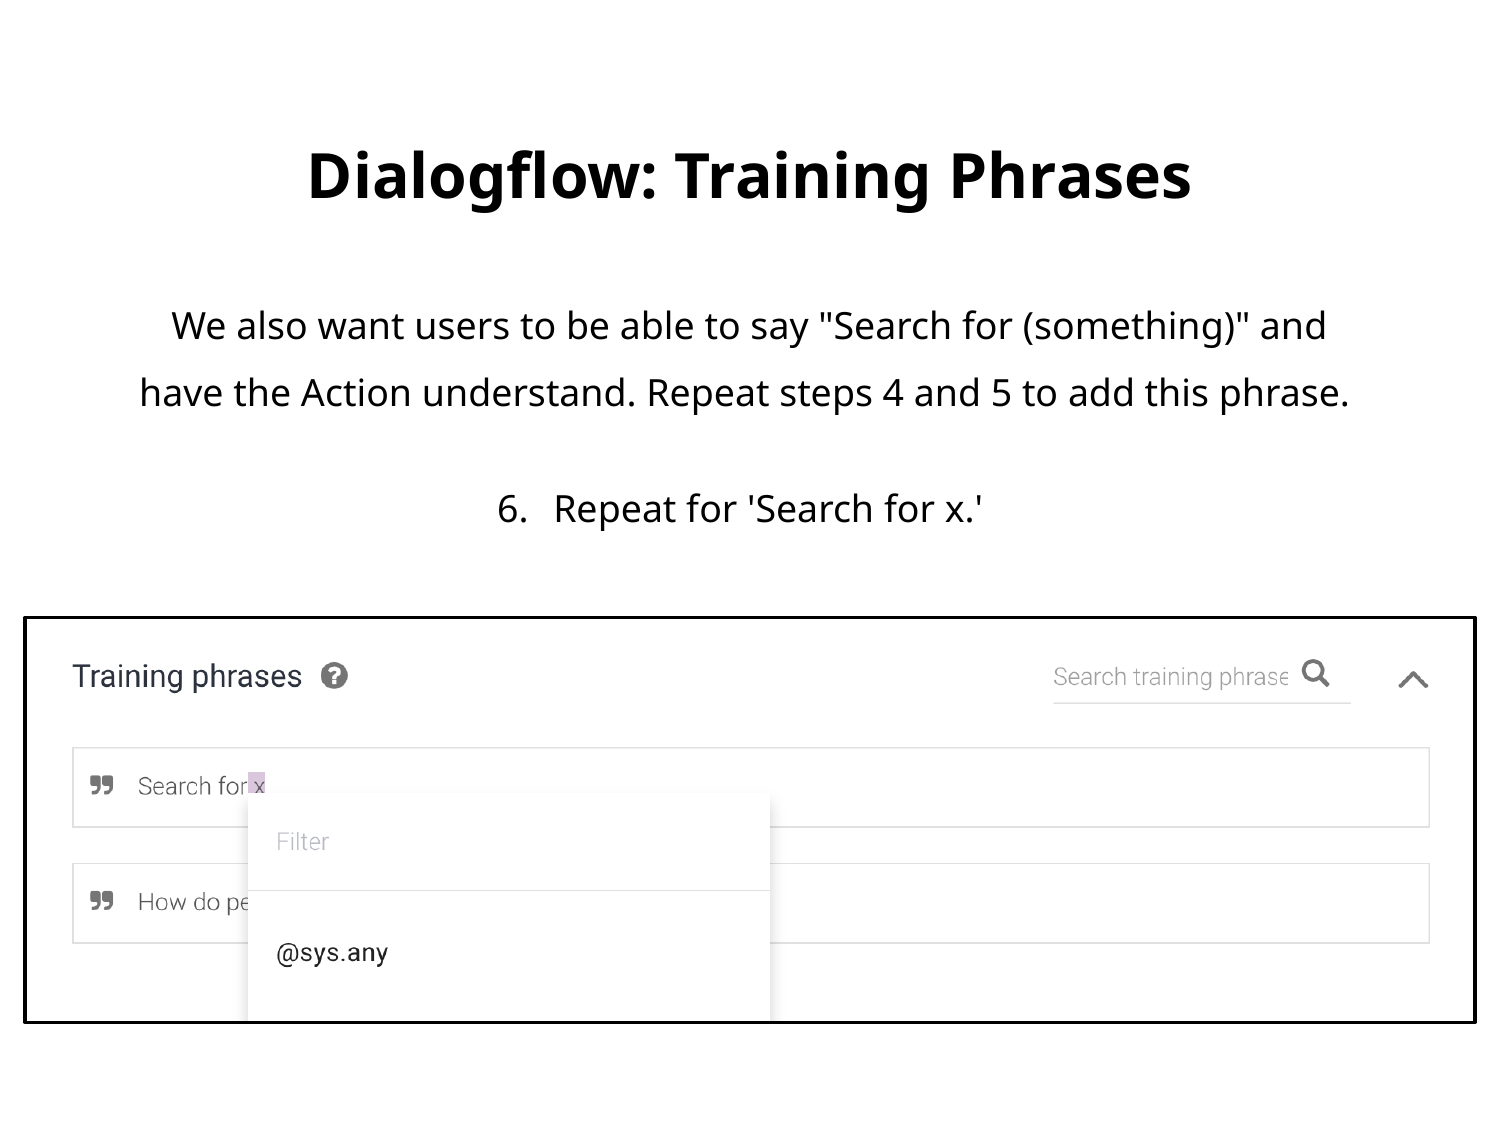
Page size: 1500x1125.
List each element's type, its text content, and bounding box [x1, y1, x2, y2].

text_box Repeat for 'Search for x.' [463, 478, 1037, 553]
picture [26, 618, 1474, 1021]
text_box We also want users to be able to say "Search for (something)" and have the Action understand. Repeat steps 4 and 5 to add this phrase. [118, 215, 1382, 478]
text_box Dialogflow: Training Phrases [26, 106, 1474, 242]
